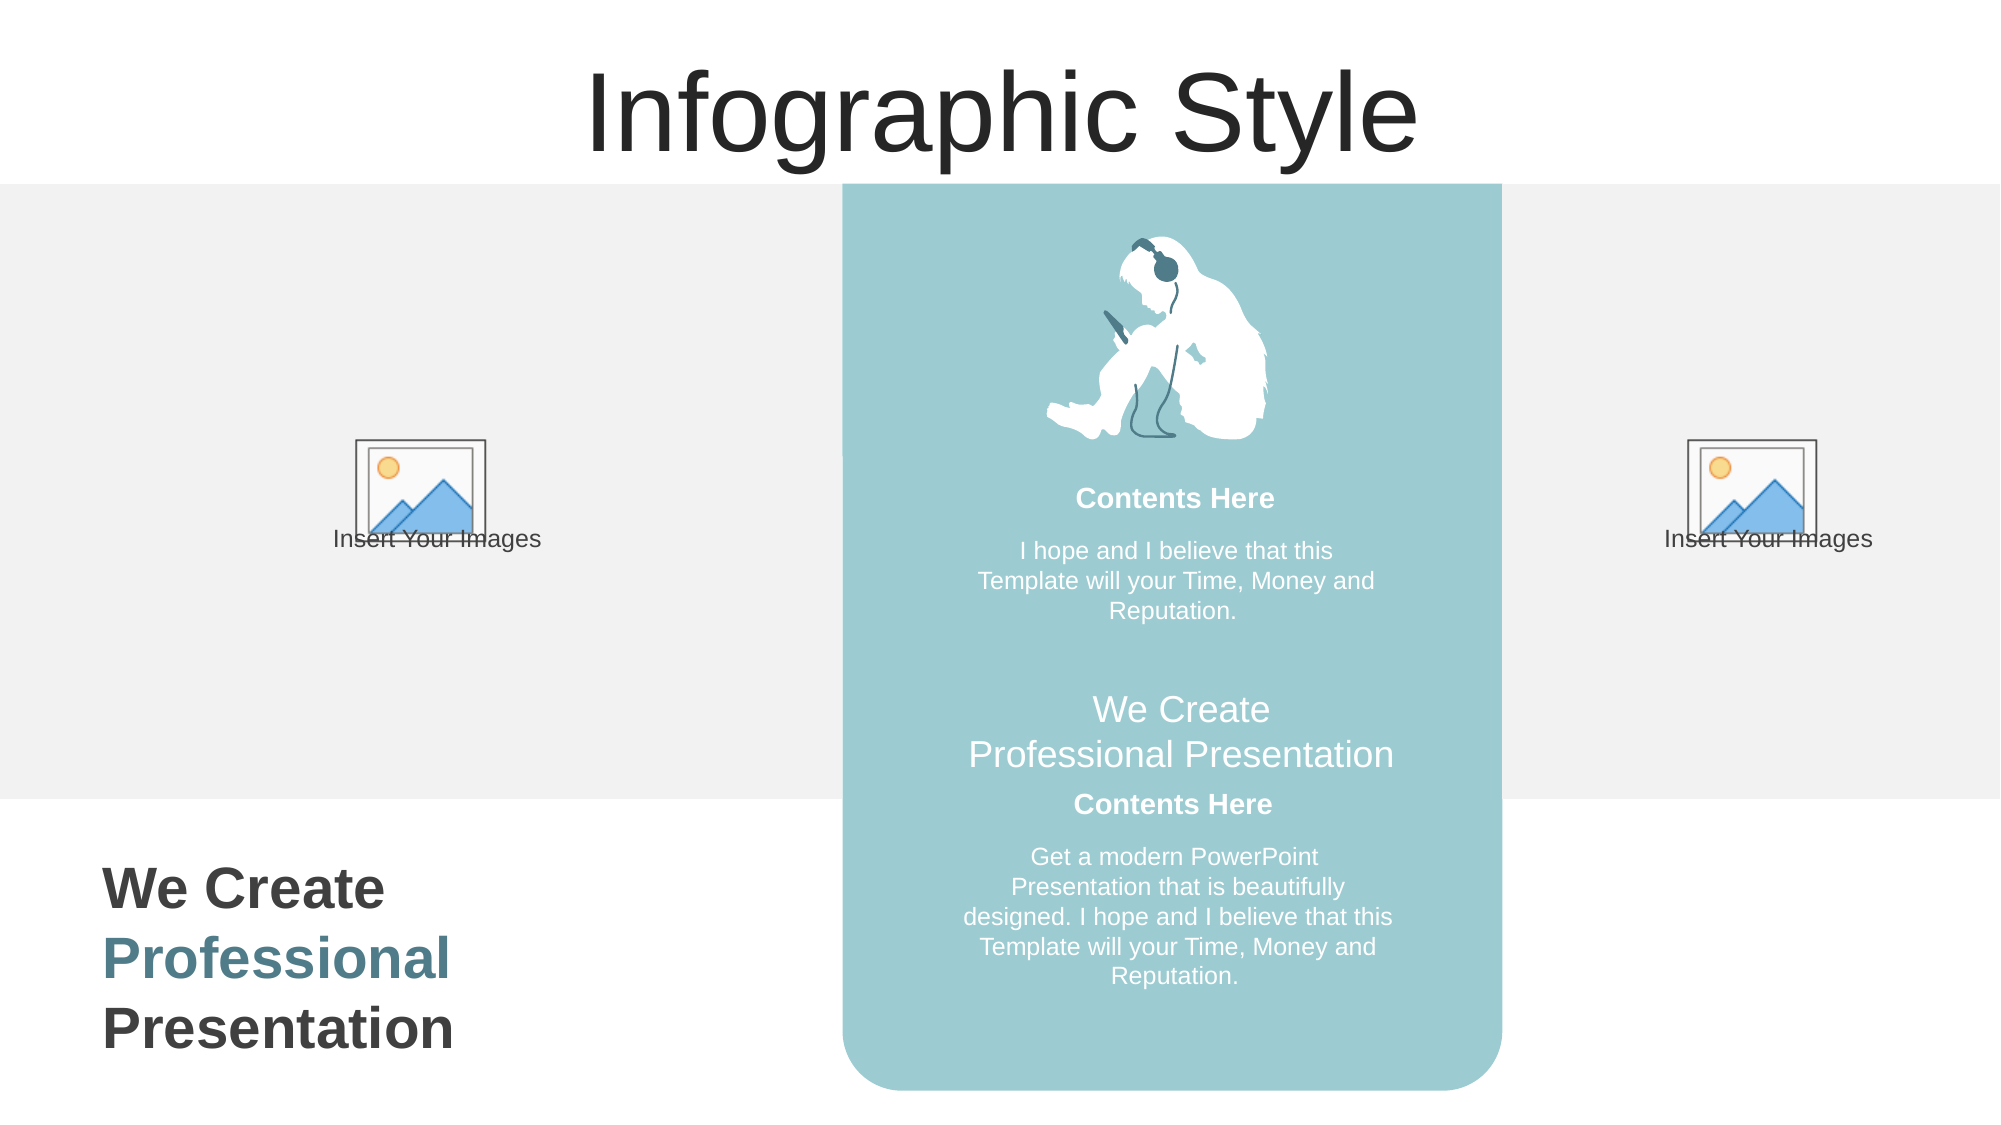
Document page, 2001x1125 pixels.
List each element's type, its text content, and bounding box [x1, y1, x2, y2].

picture [1502, 183, 2000, 799]
list Infographic Style [53, 55, 1952, 175]
picture [0, 183, 843, 799]
text_box We Create Professional Presentation [90, 849, 593, 1060]
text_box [954, 472, 1399, 634]
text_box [941, 684, 1412, 1000]
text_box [1046, 236, 1269, 440]
